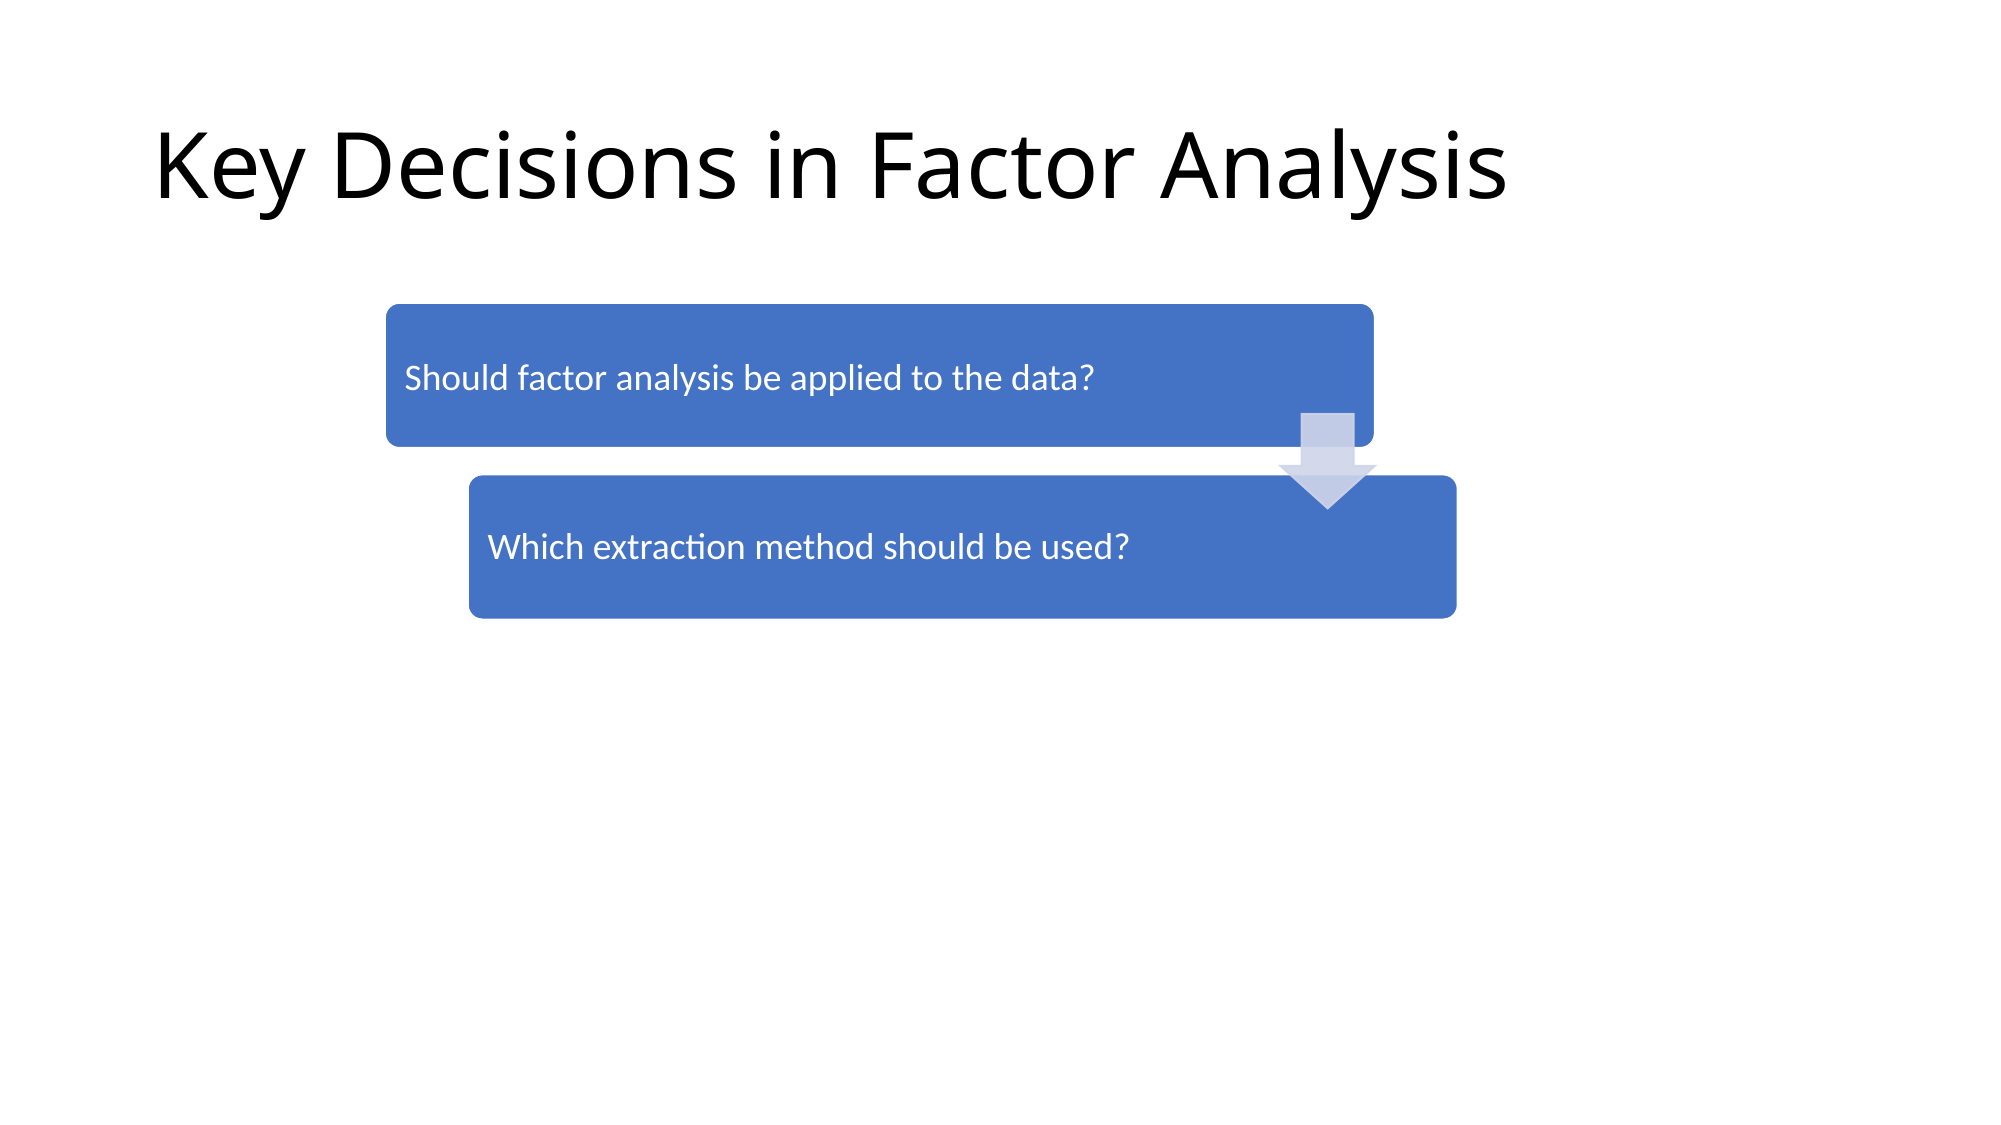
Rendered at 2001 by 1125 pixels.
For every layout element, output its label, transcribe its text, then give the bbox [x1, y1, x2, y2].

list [384, 302, 1623, 963]
title Key Decisions in Factor Analysis [137, 59, 1863, 278]
